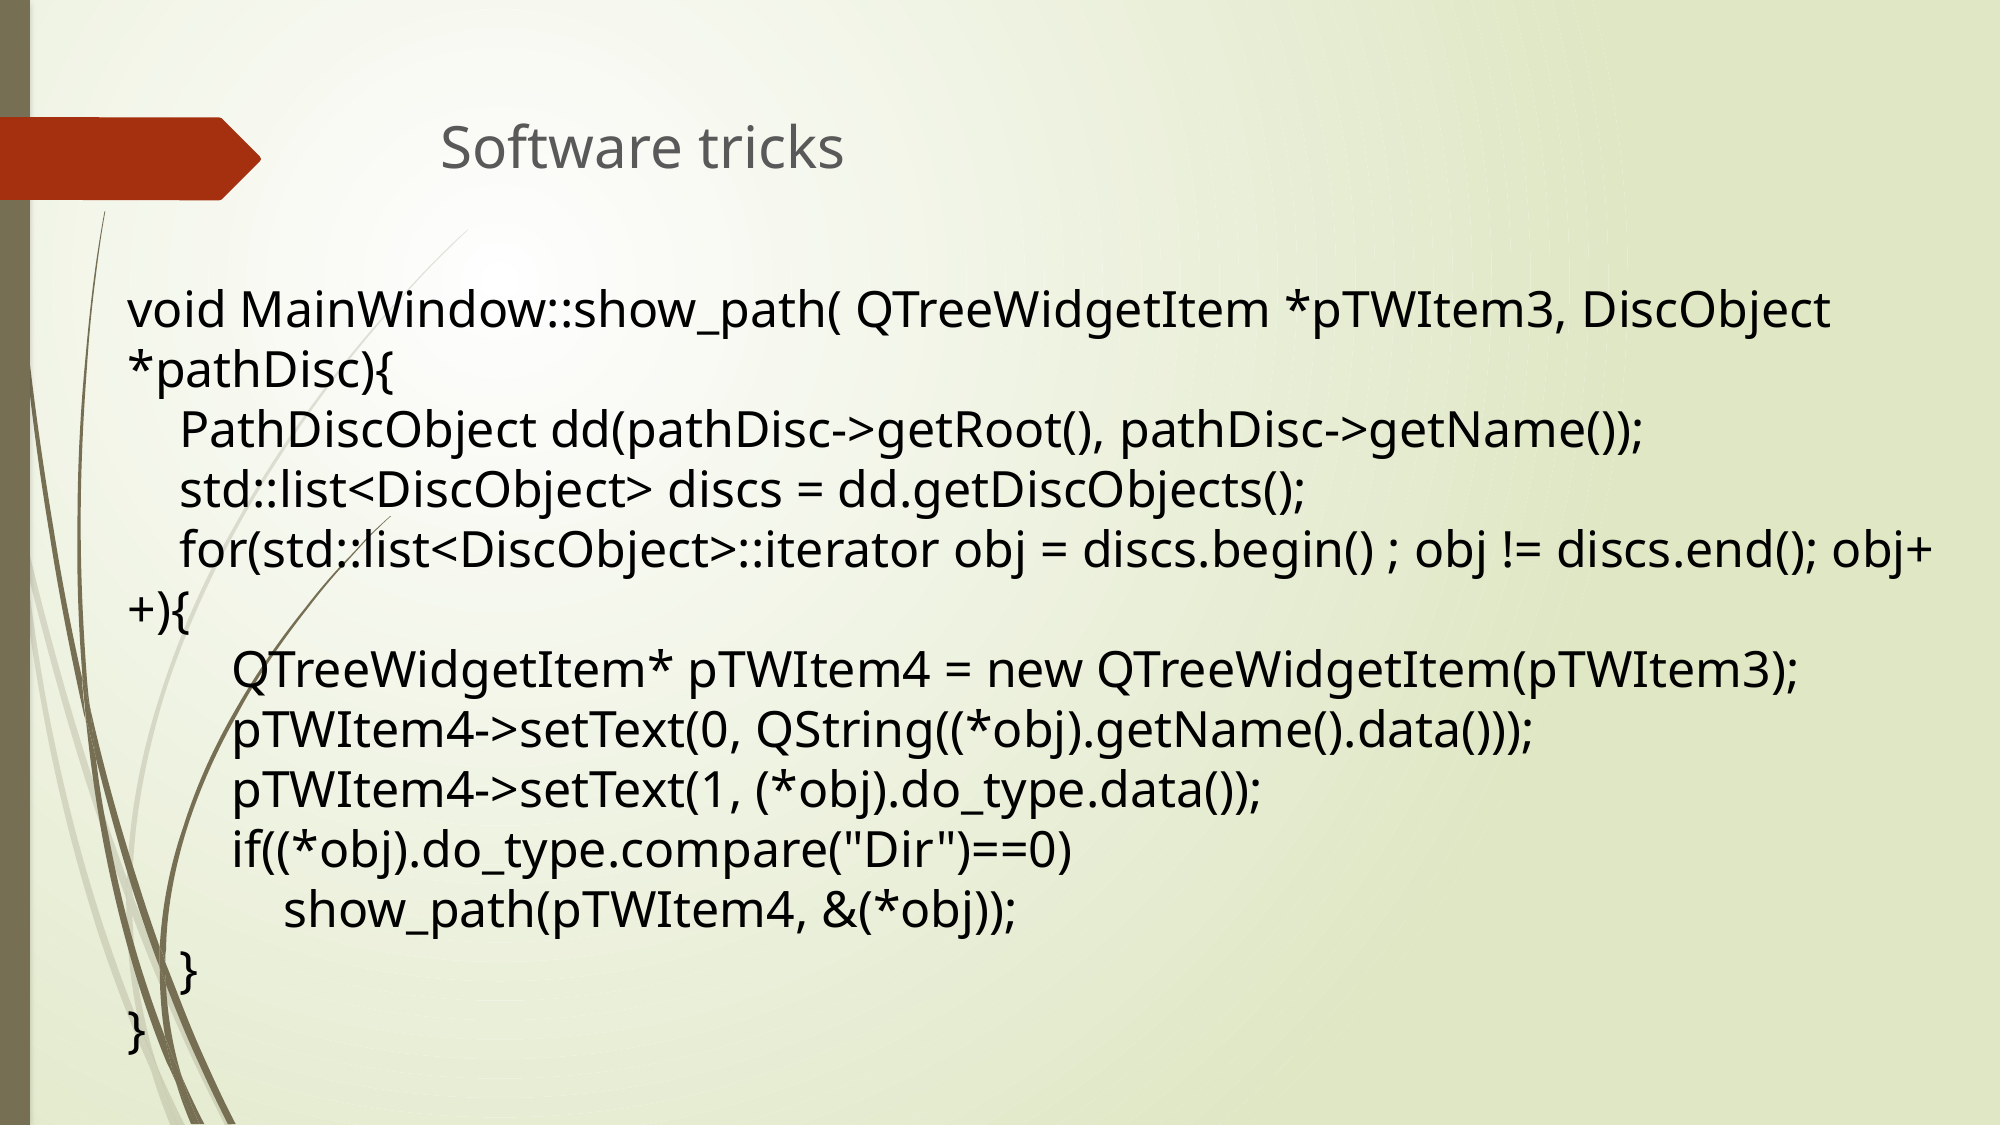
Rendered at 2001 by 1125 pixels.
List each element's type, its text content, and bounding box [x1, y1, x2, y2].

text_box void MainWindow::show_path( QTreeWidgetItem *pTWItem3, DiscObject *pathDisc){ PathDiscObject dd(pathDisc->getRoot(), pathDisc->getName()); std::list<DiscObject> discs = dd.getDiscObjects(); for(std::list<DiscObject>::iterator obj = discs.begin() ; obj != discs.end(); obj++){ QTreeWidgetItem* pTWItem4 = new QTreeWidgetItem(pTWItem3); pTWItem4->setText(0, QString((*obj).getName().data())); pTWItem4->setText(1, (*obj).do_type.data()); if((*obj).do_type.compare("Dir")==0) show_path(pTWItem4, &(*obj)); } } [112, 269, 1979, 1065]
title Software tricks [425, 102, 1888, 269]
